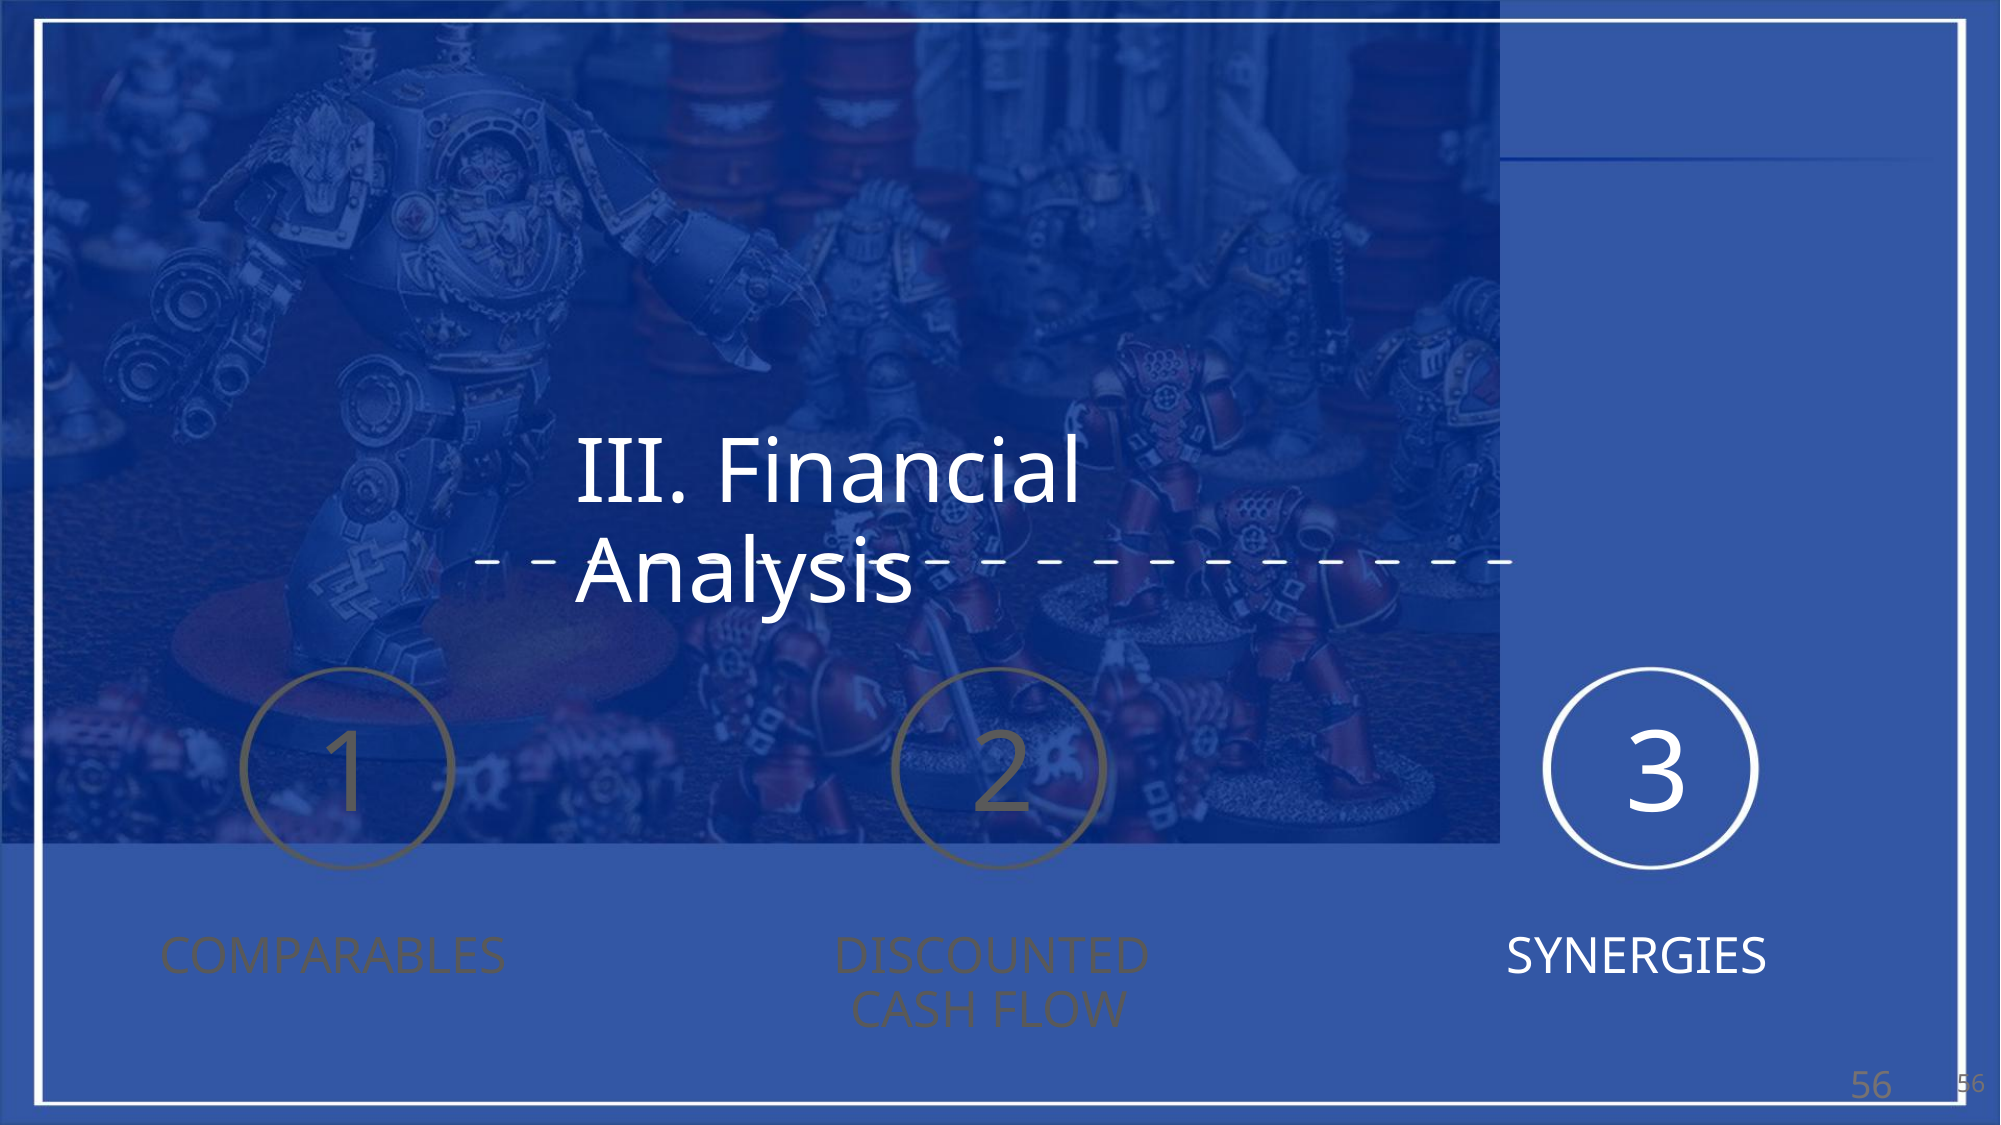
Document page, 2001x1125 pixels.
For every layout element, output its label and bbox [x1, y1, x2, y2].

text_box [0, 0, 2000, 1125]
